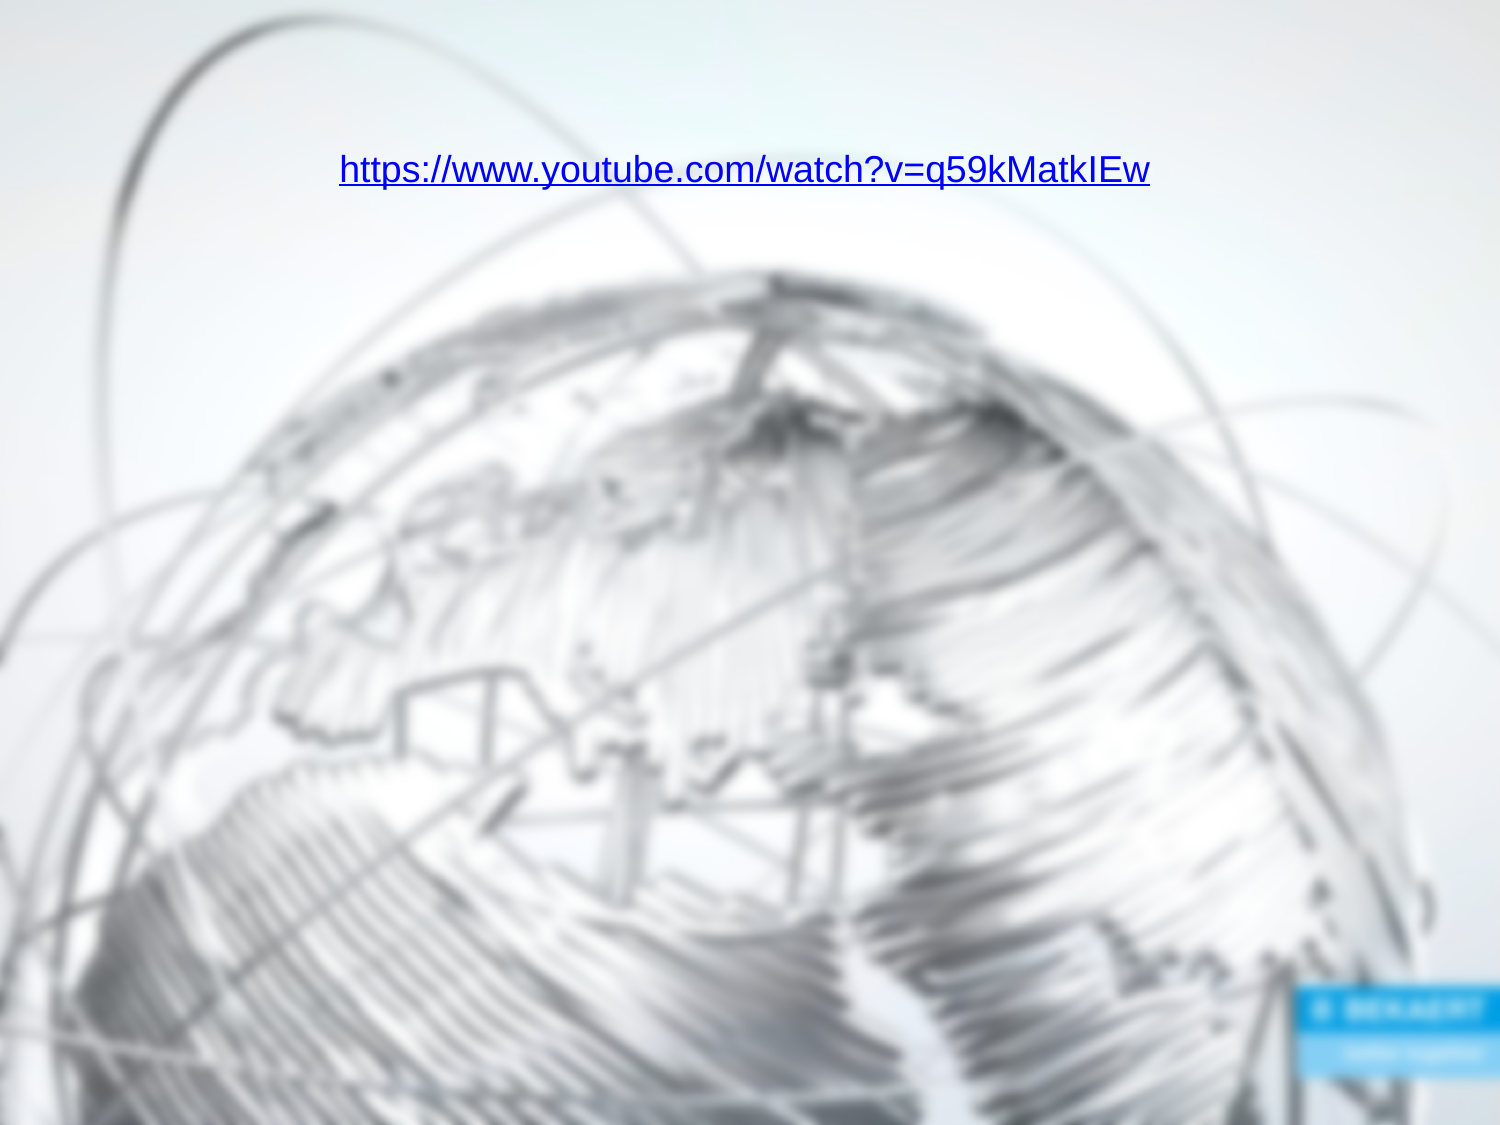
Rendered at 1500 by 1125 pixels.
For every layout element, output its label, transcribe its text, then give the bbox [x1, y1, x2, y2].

text_box https://www.youtube.com/watch?v=q59kMatkIEw [324, 137, 1211, 246]
picture [0, 0, 1500, 1125]
